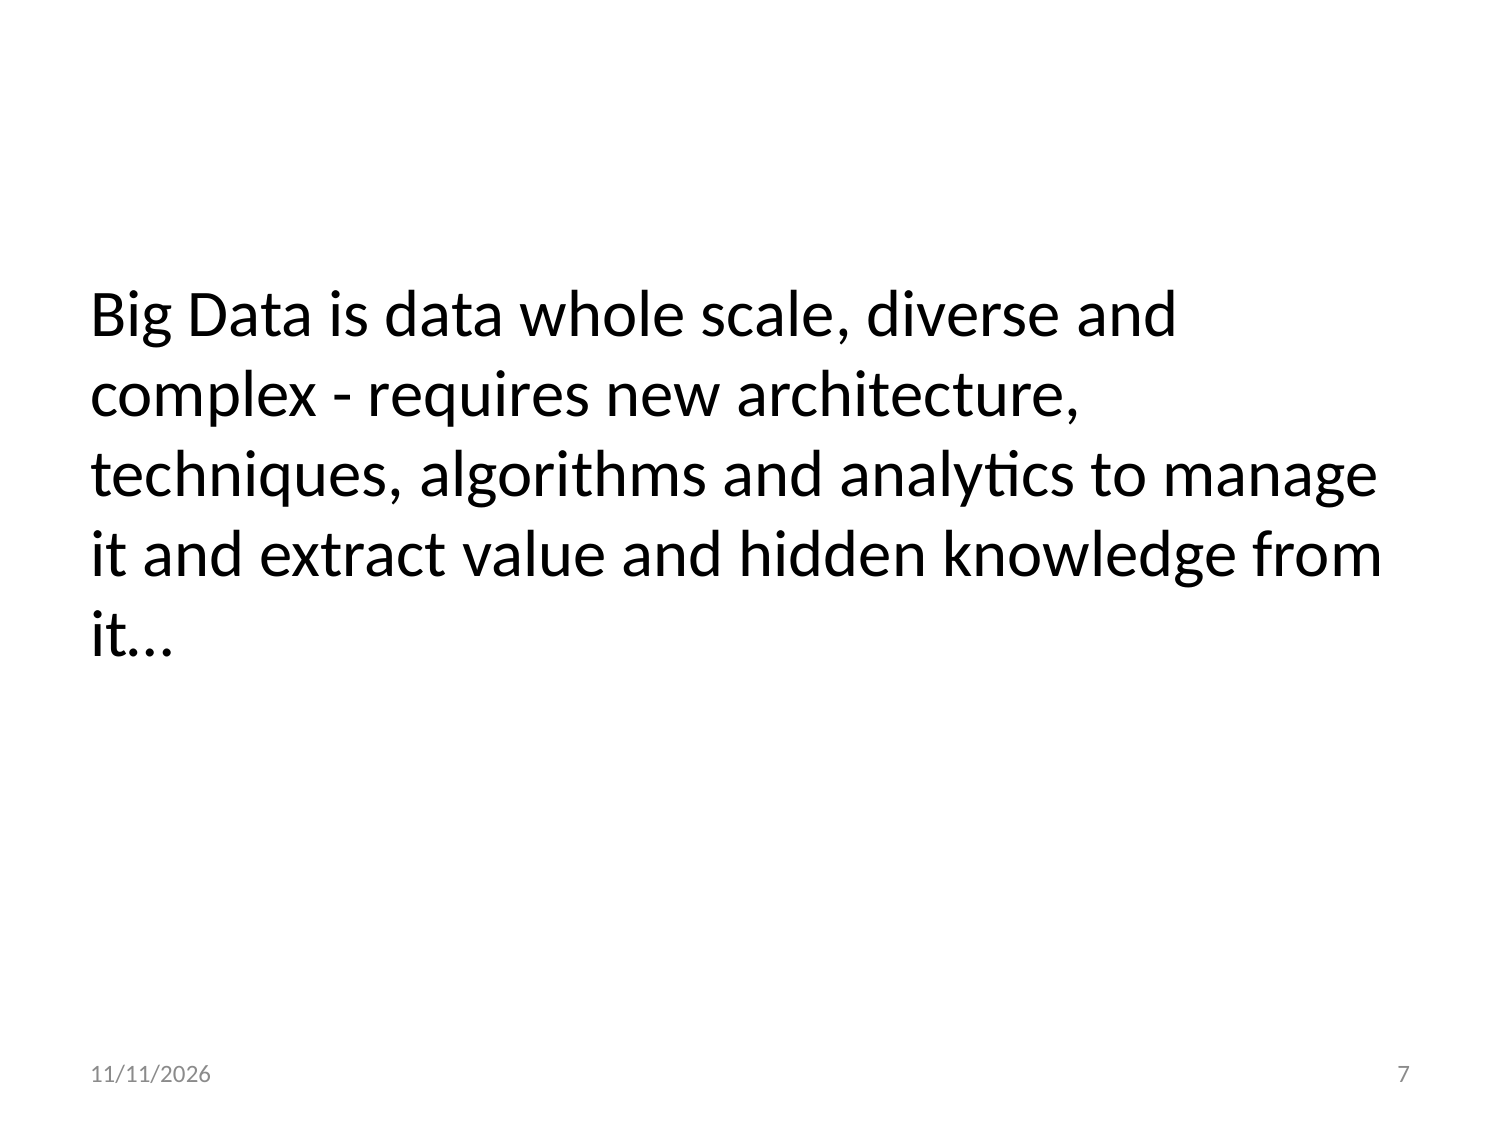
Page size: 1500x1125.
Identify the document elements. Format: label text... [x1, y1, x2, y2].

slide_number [75, 1042, 425, 1103]
list Big Data is data whole scale, diverse and complex - requires new architecture, techniques, algorithms and analytics to manage it and extract value and hidden knowledge from it… [75, 262, 1425, 1005]
slide_number 7 [1074, 1042, 1425, 1103]
